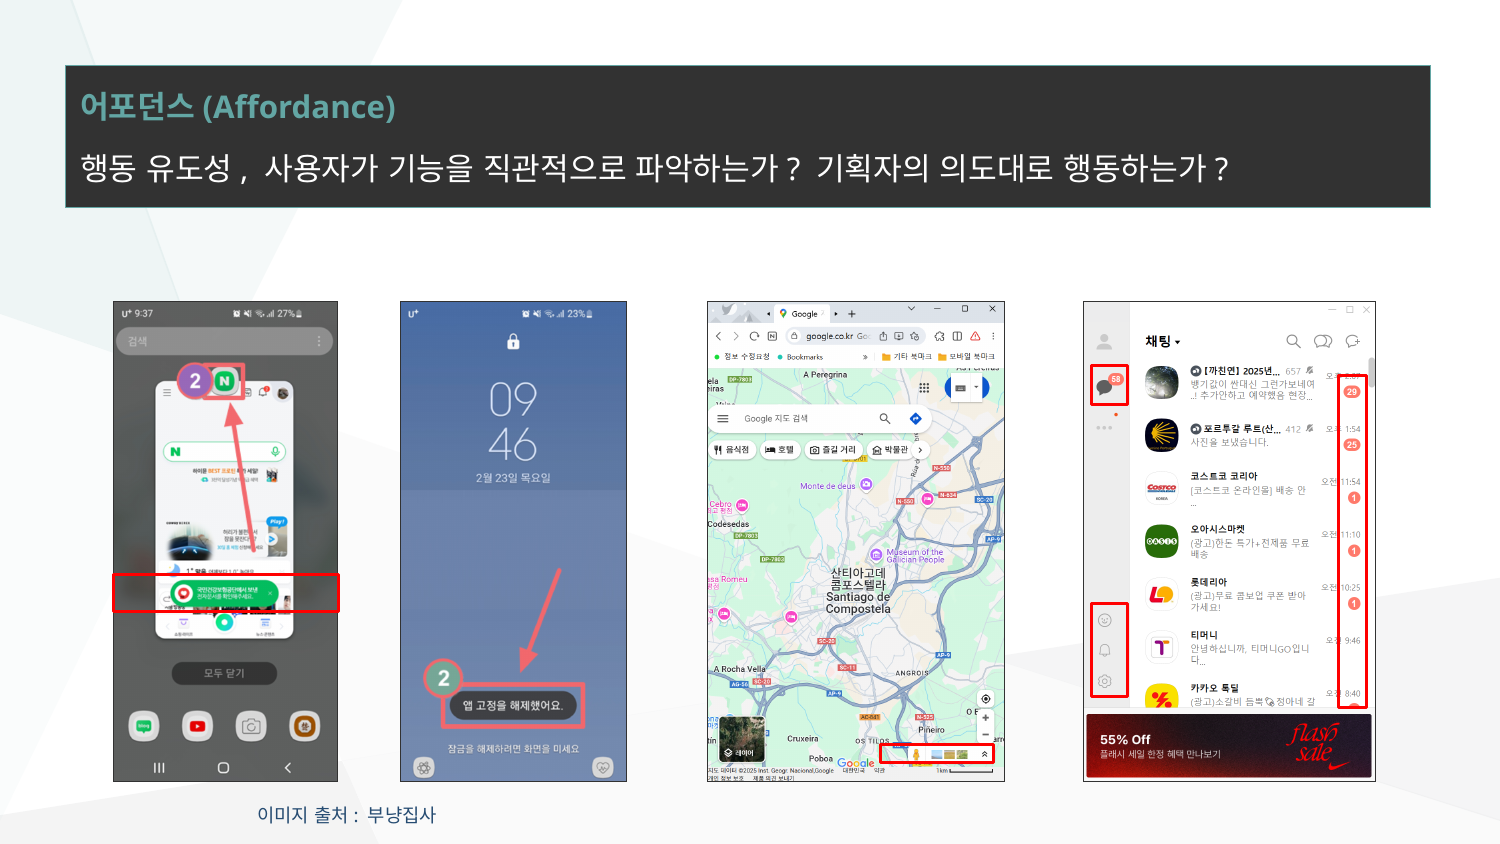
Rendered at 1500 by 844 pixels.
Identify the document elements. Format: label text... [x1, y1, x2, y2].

picture [400, 300, 627, 782]
text_box 이미지 출처: 부냥집사 [193, 796, 502, 834]
list 어포던스(Affordance) 행동 유도성, 사용자가 기능을 직관적으로 파악하는가? 기획자의 의도대로 행동하는가? [65, 65, 1431, 208]
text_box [1083, 300, 1376, 782]
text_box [707, 300, 1005, 782]
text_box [112, 300, 339, 782]
